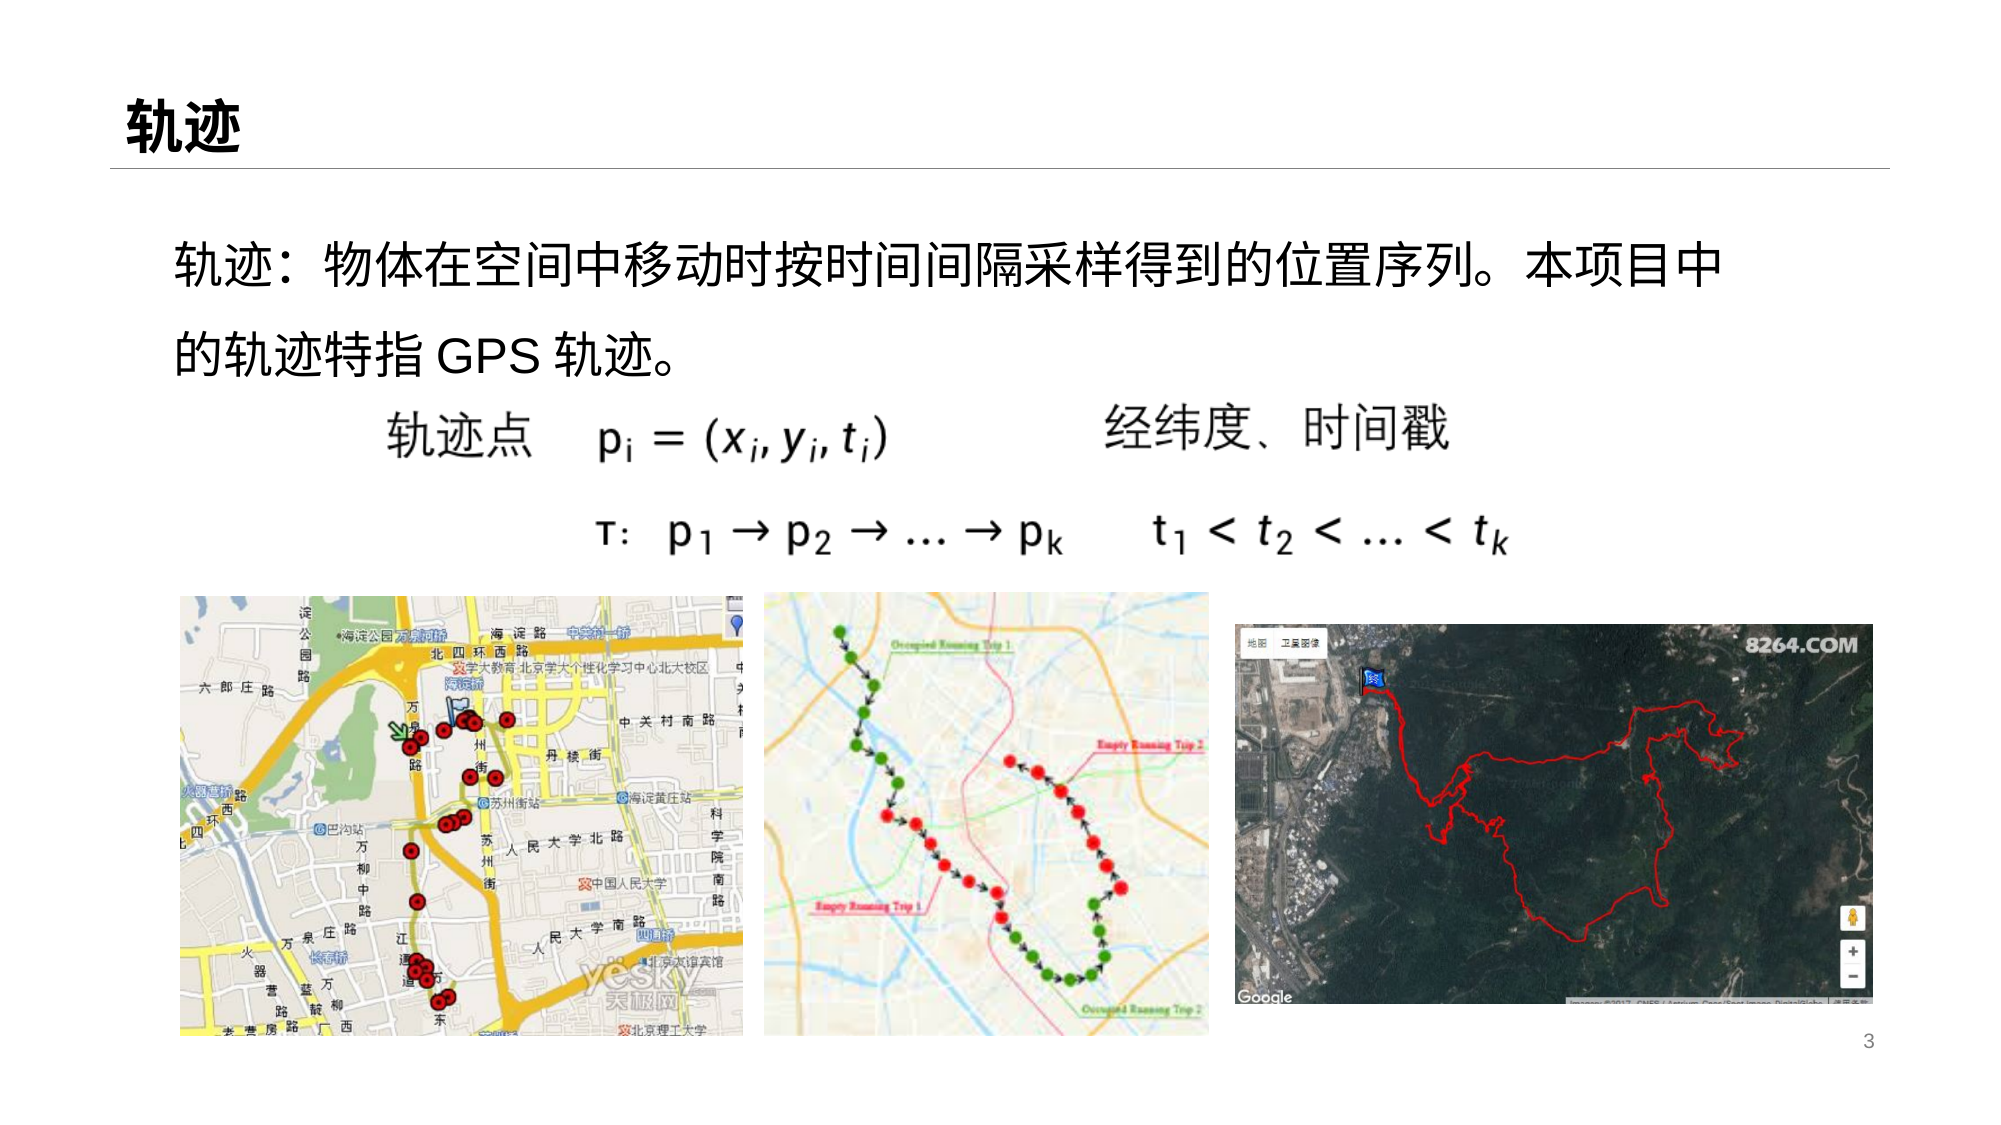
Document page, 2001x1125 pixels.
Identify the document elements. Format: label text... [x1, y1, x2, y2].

title 轨迹 [109, 0, 1890, 169]
picture [764, 592, 1209, 1036]
picture [367, 389, 1633, 563]
picture [179, 596, 743, 1036]
slide_number 3 [1412, 1023, 1890, 1058]
picture [1235, 624, 1874, 1004]
text_box 轨迹：物体在空间中移动时按时间间隔采样得到的位置序列。本项目中的轨迹特指GPS轨迹。 [159, 196, 1750, 392]
